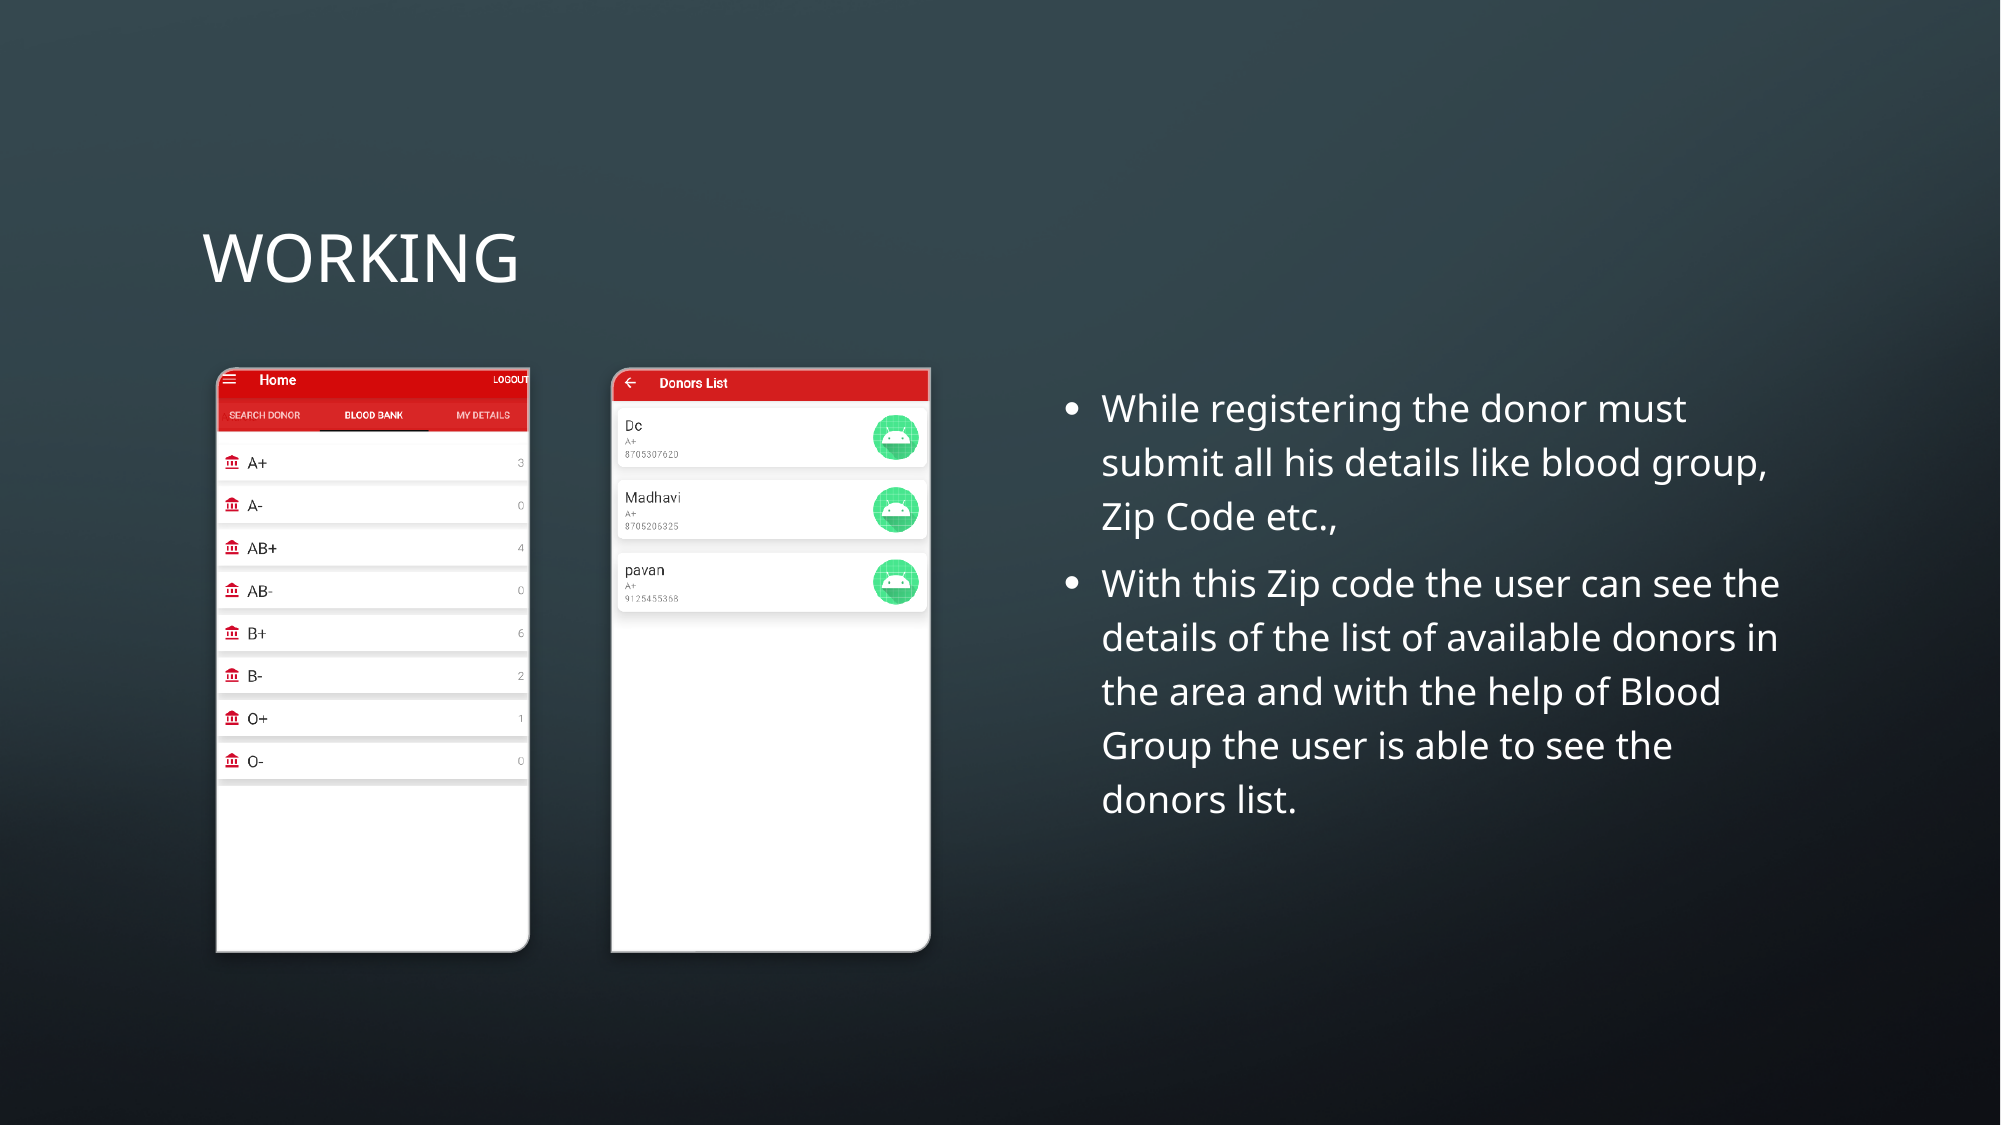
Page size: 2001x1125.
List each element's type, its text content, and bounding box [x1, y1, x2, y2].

title working [187, 99, 1813, 413]
picture [611, 368, 930, 952]
text_box While registering the donor must submit all his details like blood group, Zip Code etc., With this Zip code the user can see the details of the list of available donors in the area and with the help of Blood Group the user is able to see the donors list. [1039, 368, 1813, 950]
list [216, 368, 529, 952]
